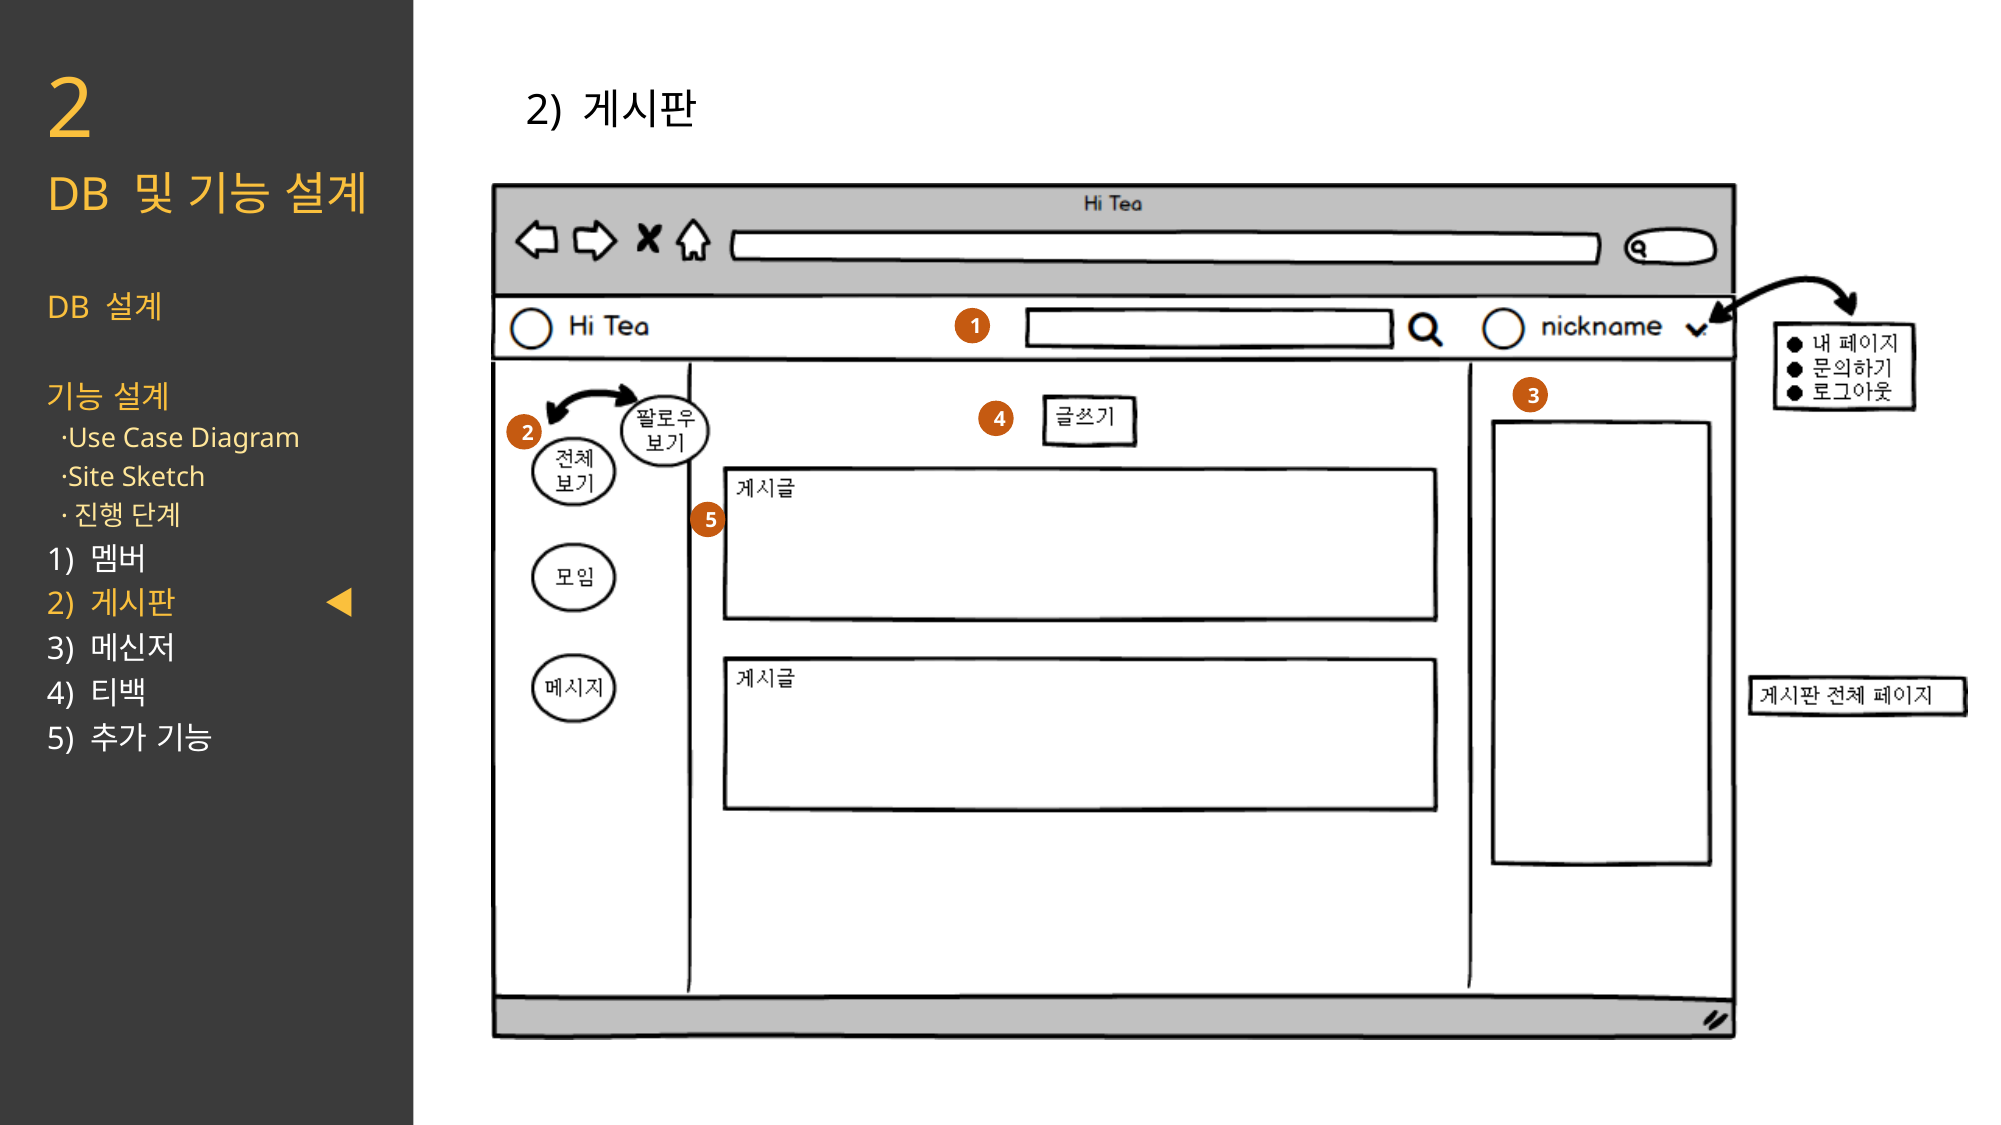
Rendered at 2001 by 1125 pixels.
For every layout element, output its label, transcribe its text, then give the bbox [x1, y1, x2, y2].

text_box 2 DB 및 기능 설계 DB 설계 기능 설계 ·Use Case Diagram ·Site Sketch ·진행 단계 1) 멤버 2) 게시판 ◀ 3) 메신저 4) 티백 5) 추가 기능 [32, 26, 384, 763]
picture [491, 182, 1968, 1040]
text_box [0, 0, 414, 1125]
text_box 2) 게시판 [510, 50, 1673, 141]
